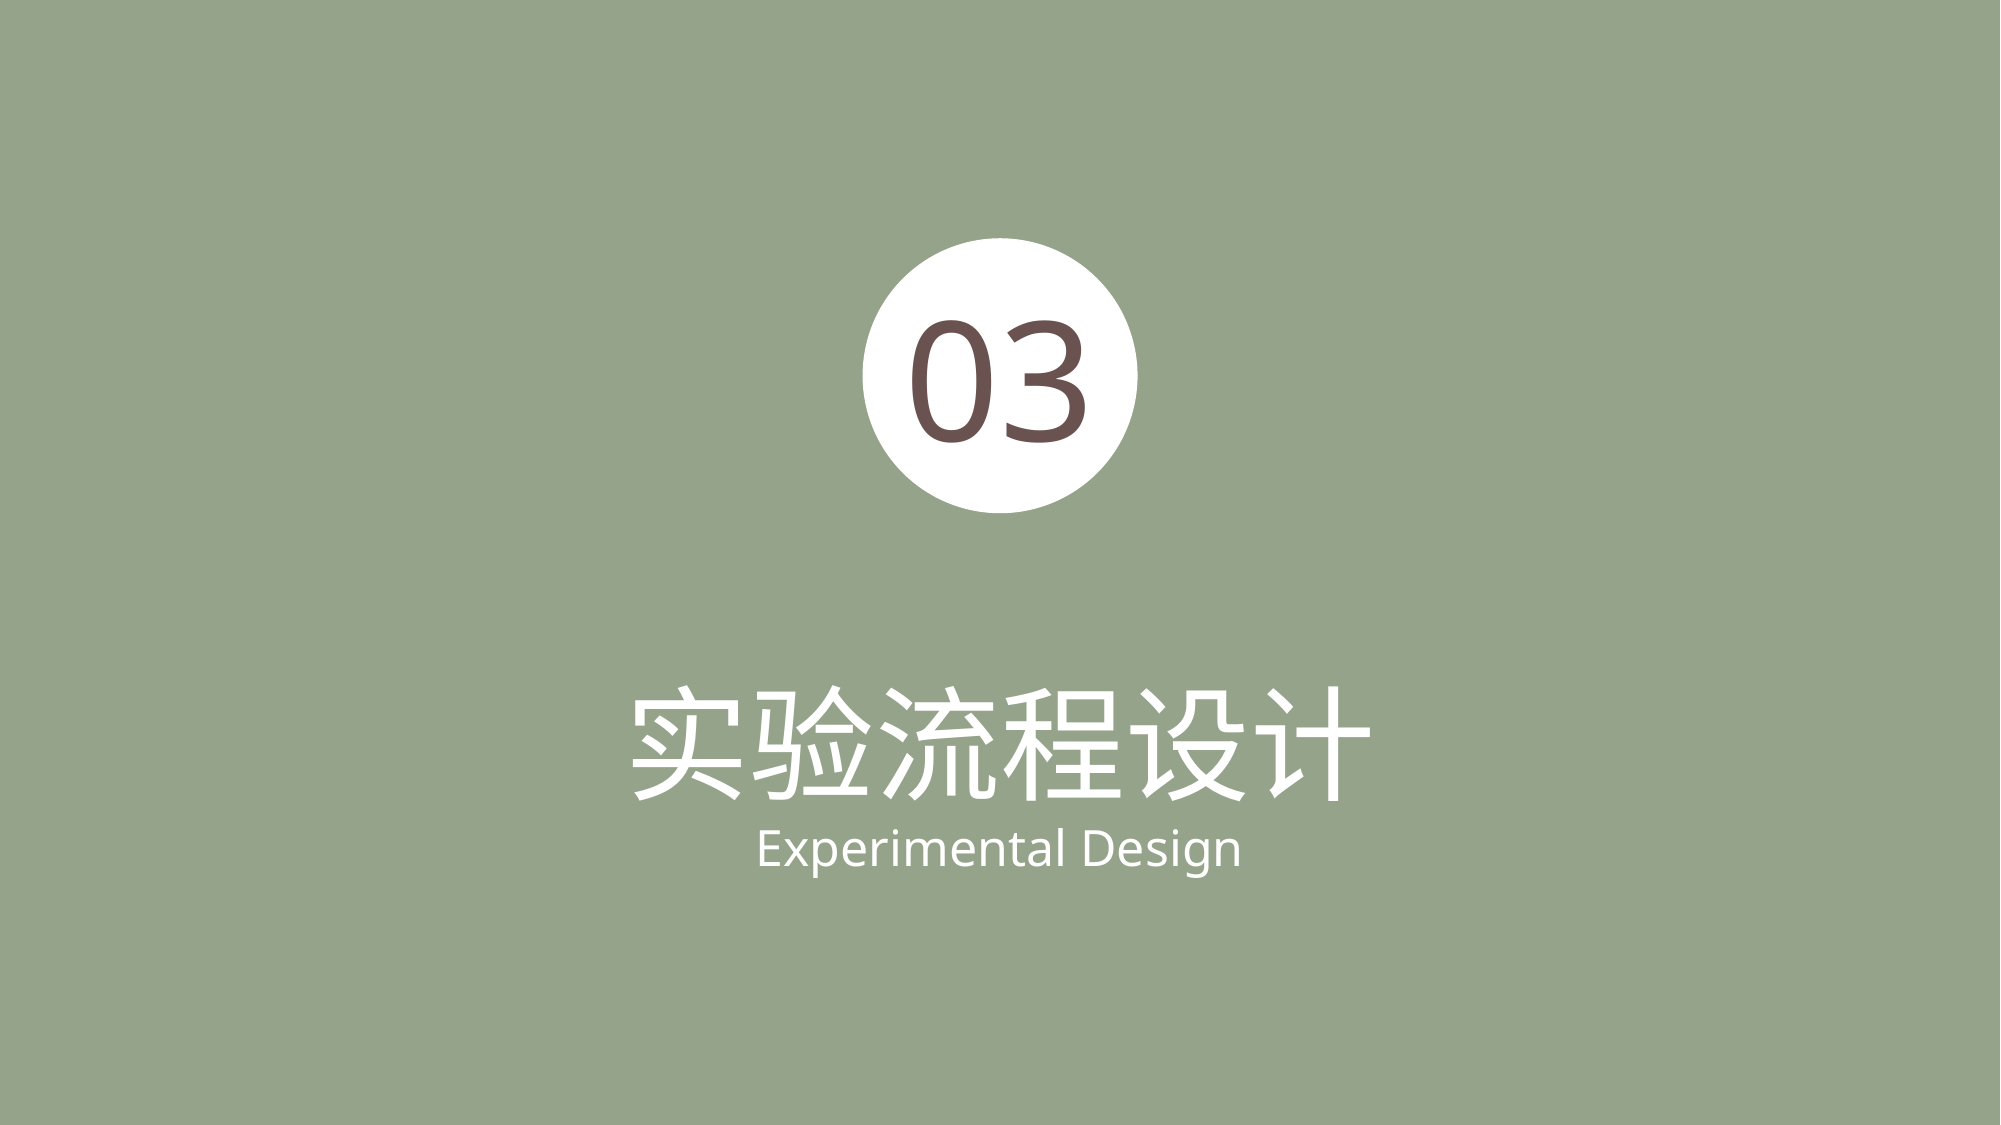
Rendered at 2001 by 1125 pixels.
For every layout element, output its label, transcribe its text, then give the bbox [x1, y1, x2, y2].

text_box [1119, 304, 1139, 447]
text_box 03 [881, 267, 1119, 482]
text_box [861, 304, 881, 447]
text_box 实验流程设计 Experimental Design [588, 659, 1412, 885]
text_box [914, 237, 1086, 267]
text_box [911, 482, 1089, 515]
